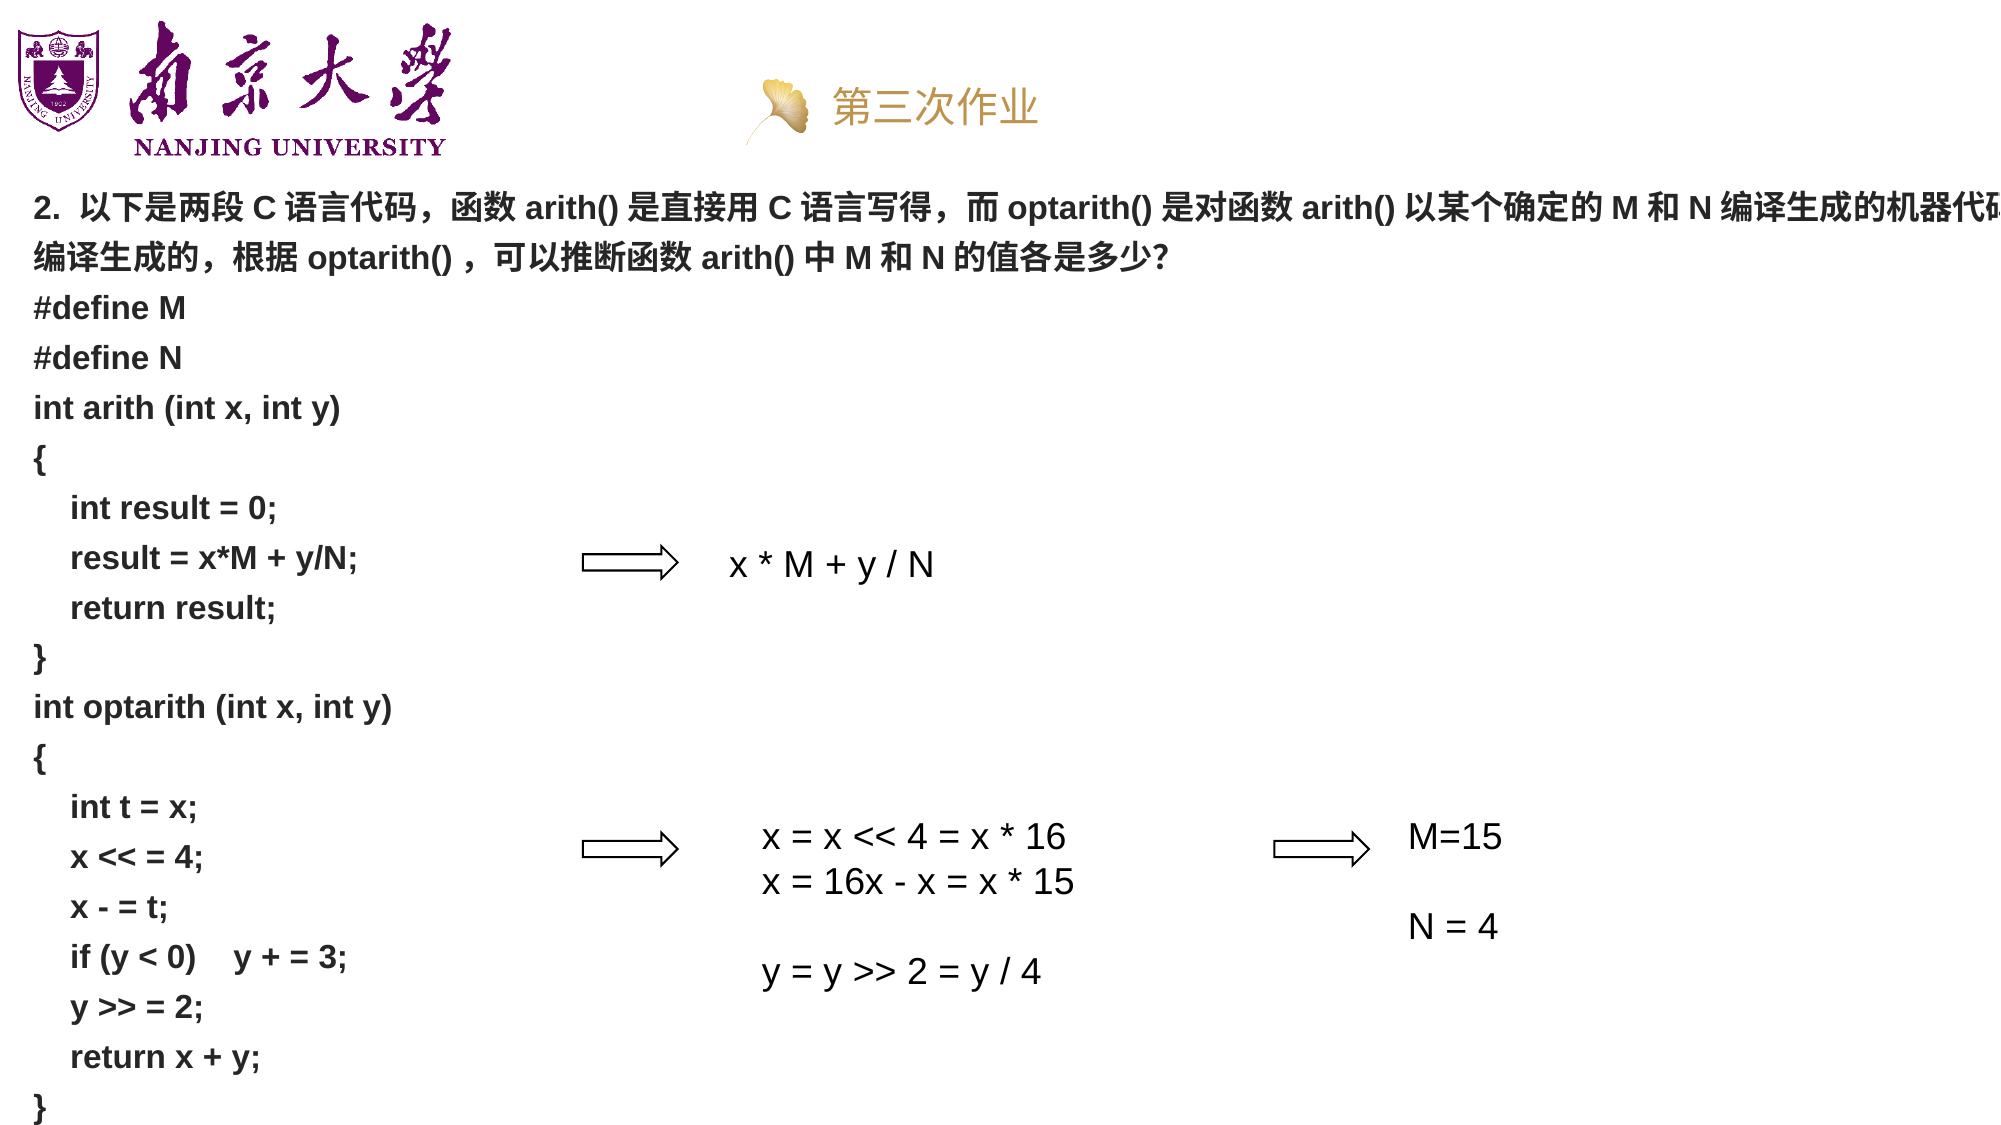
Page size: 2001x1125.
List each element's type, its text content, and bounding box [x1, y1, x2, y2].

picture [731, 64, 830, 169]
picture [18, 21, 451, 160]
text_box 2. 以下是两段C语言代码，函数arith()是直接用C语言写得，而optarith()是对函数arith()以某个确定的M和N编译生成的机器代码反 编译生成的，根据optarith()，可以推断函数arith()中M和N的值各是多少？ #define M #define N int arith (int x, int y) { int result = 0; result = x*M + y/N; return result; } int optarith (int x, int y) { int t = x; x << = 4; x - = t; if (y < 0) y + = 3; y >> = 2; return x + y; } [18, 169, 678, 744]
text_box M=15 N = 4 [1393, 804, 1905, 955]
text_box [581, 830, 680, 868]
text_box [1273, 830, 1371, 868]
text_box x * M + y / N [714, 532, 1226, 592]
text_box 第三次作业 [816, 73, 1226, 139]
text_box [581, 543, 680, 582]
text_box x = x << 4 = x * 16 x = 16x - x = x * 15 y = y >> 2 = y / 4 [747, 804, 1226, 1000]
